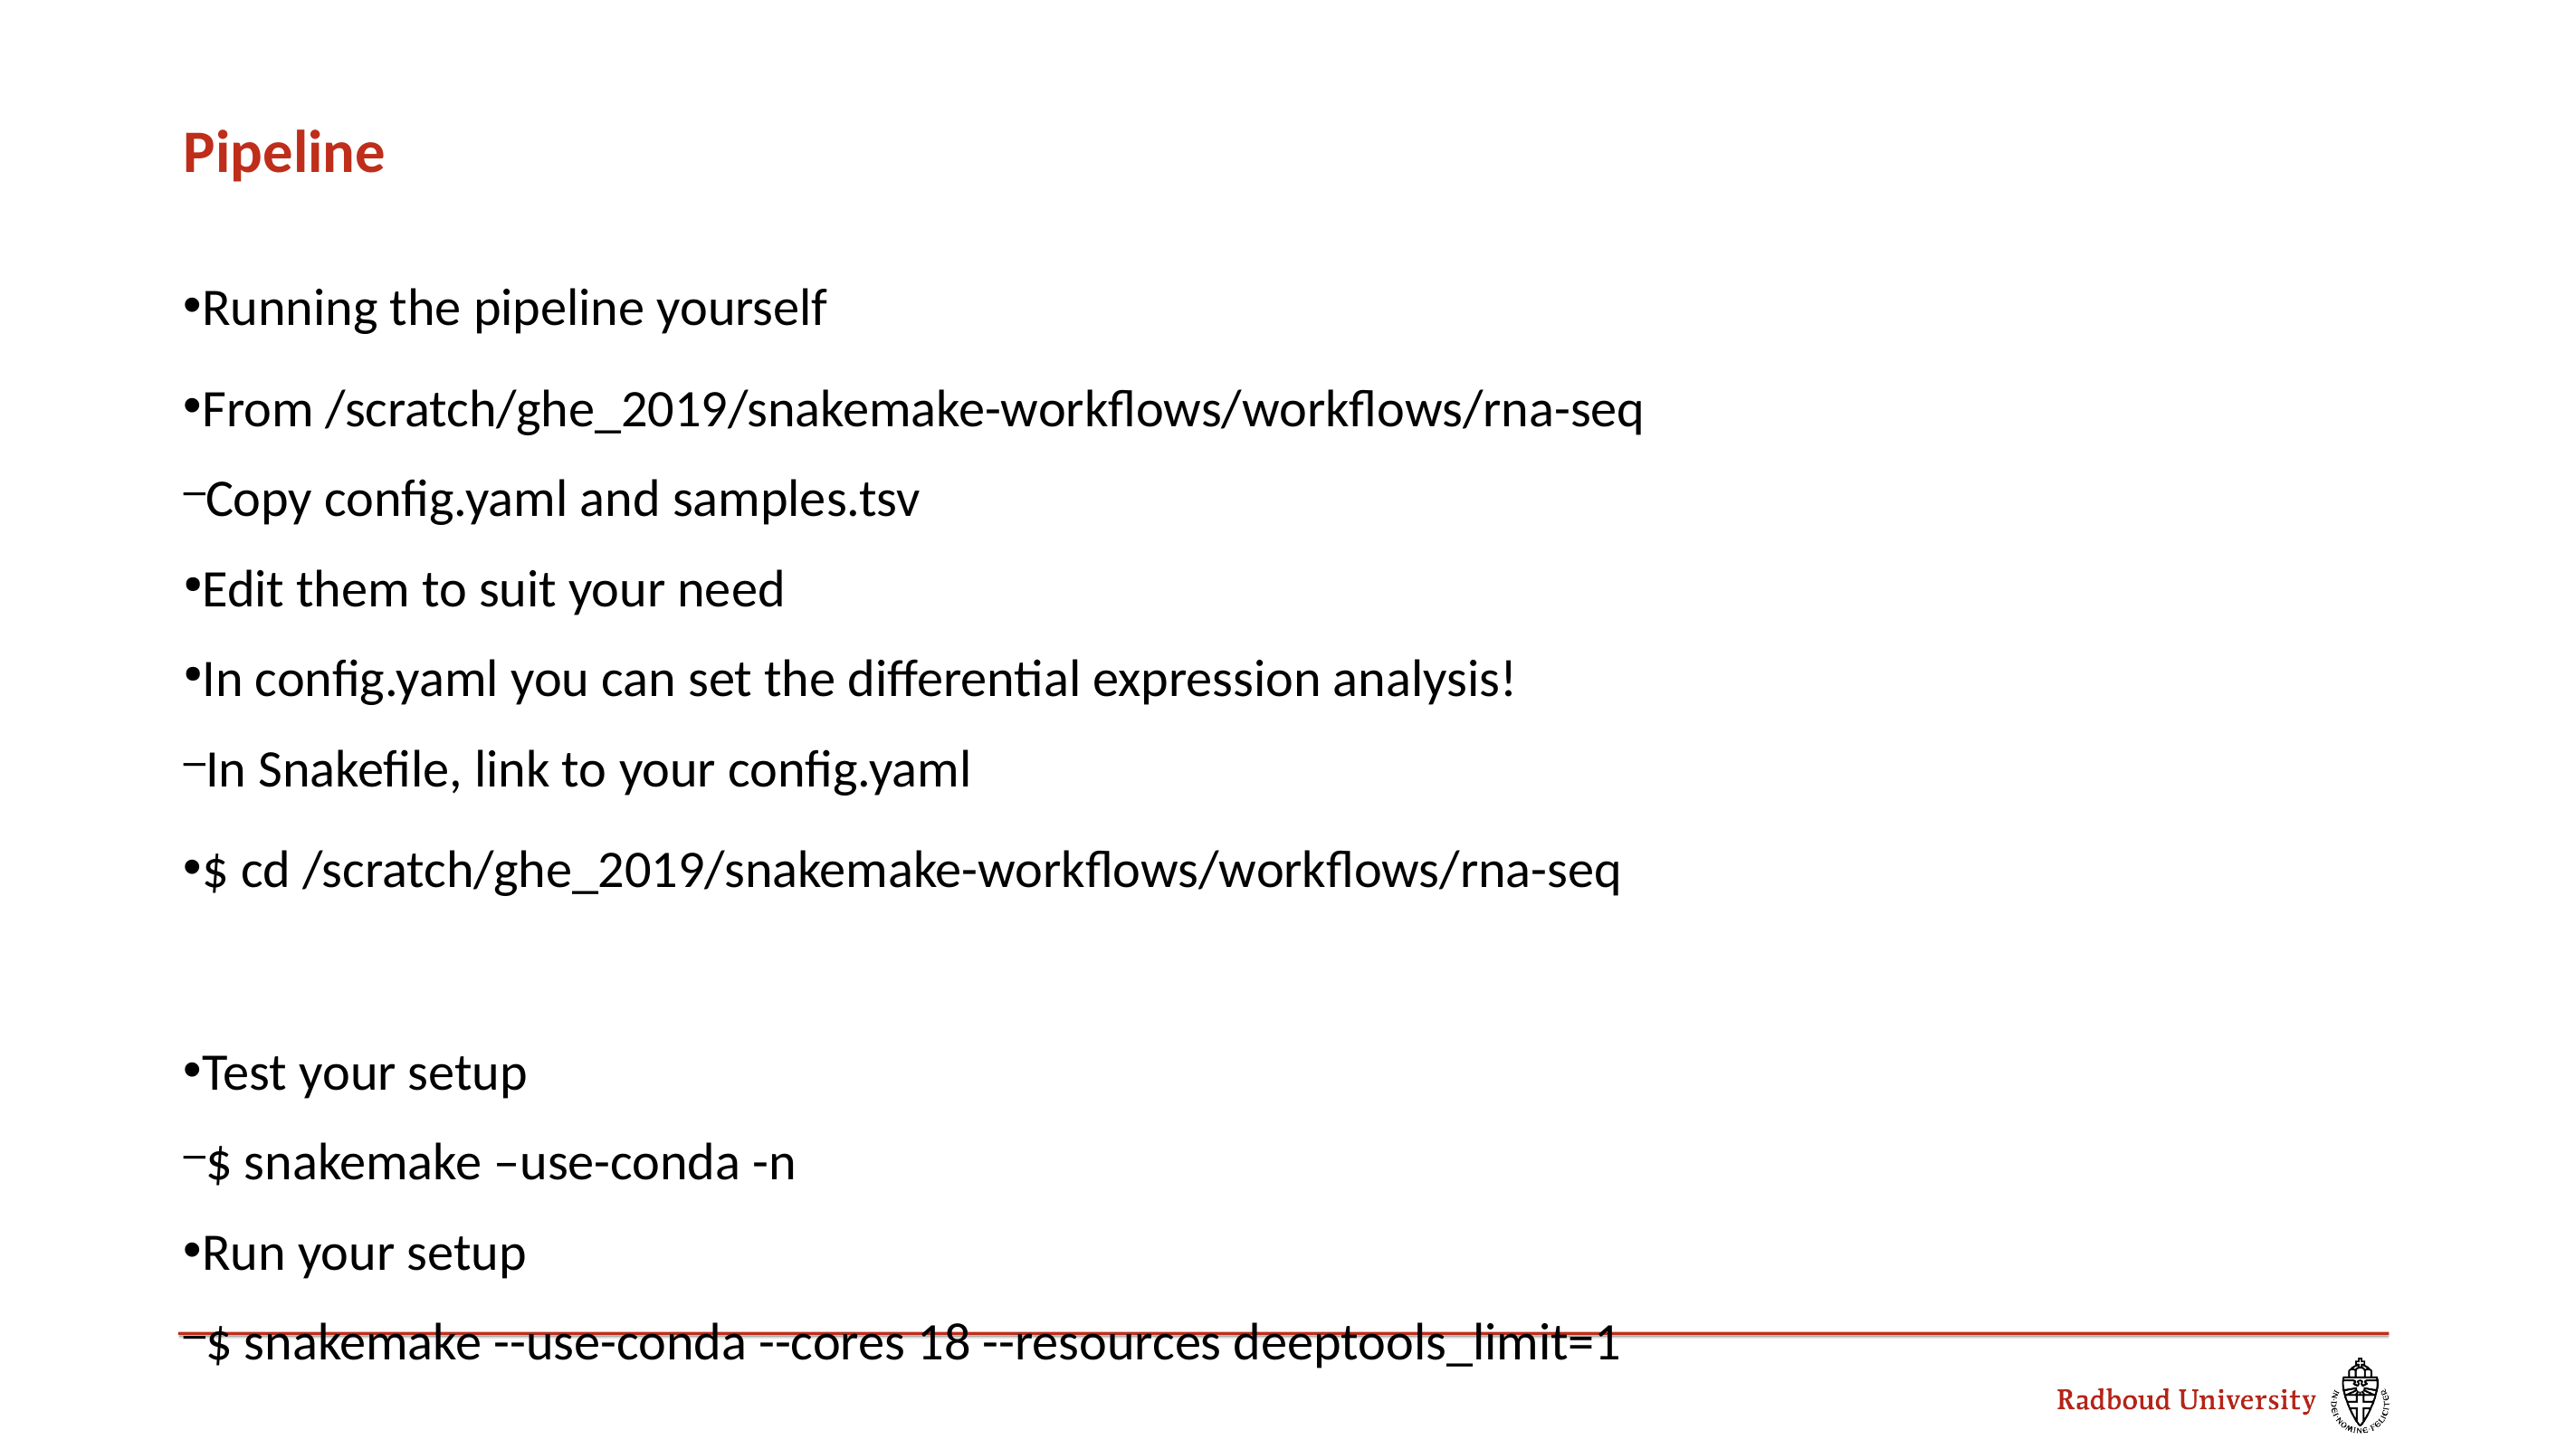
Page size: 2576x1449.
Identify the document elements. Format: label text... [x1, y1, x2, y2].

list Running the pipeline yourself From /scratch/ghe_2019/snakemake-workflows/workflows/rna-seq Copy config.yaml and samples.tsv Edit them to suit your need In config.yaml you can set the differential expression analysis! In Snakefile, link to your config.yaml $ cd /scratch/ghe_2019/snakemake-workflows/workflows/rna-seq Test your setup $ snakemake –use-conda -n Run your setup $ snakemake --use-conda --cores 18 --resources deeptools_limit=1 [177, 267, 2390, 1310]
picture [2057, 1358, 2390, 1434]
title Pipeline [178, 107, 2390, 267]
